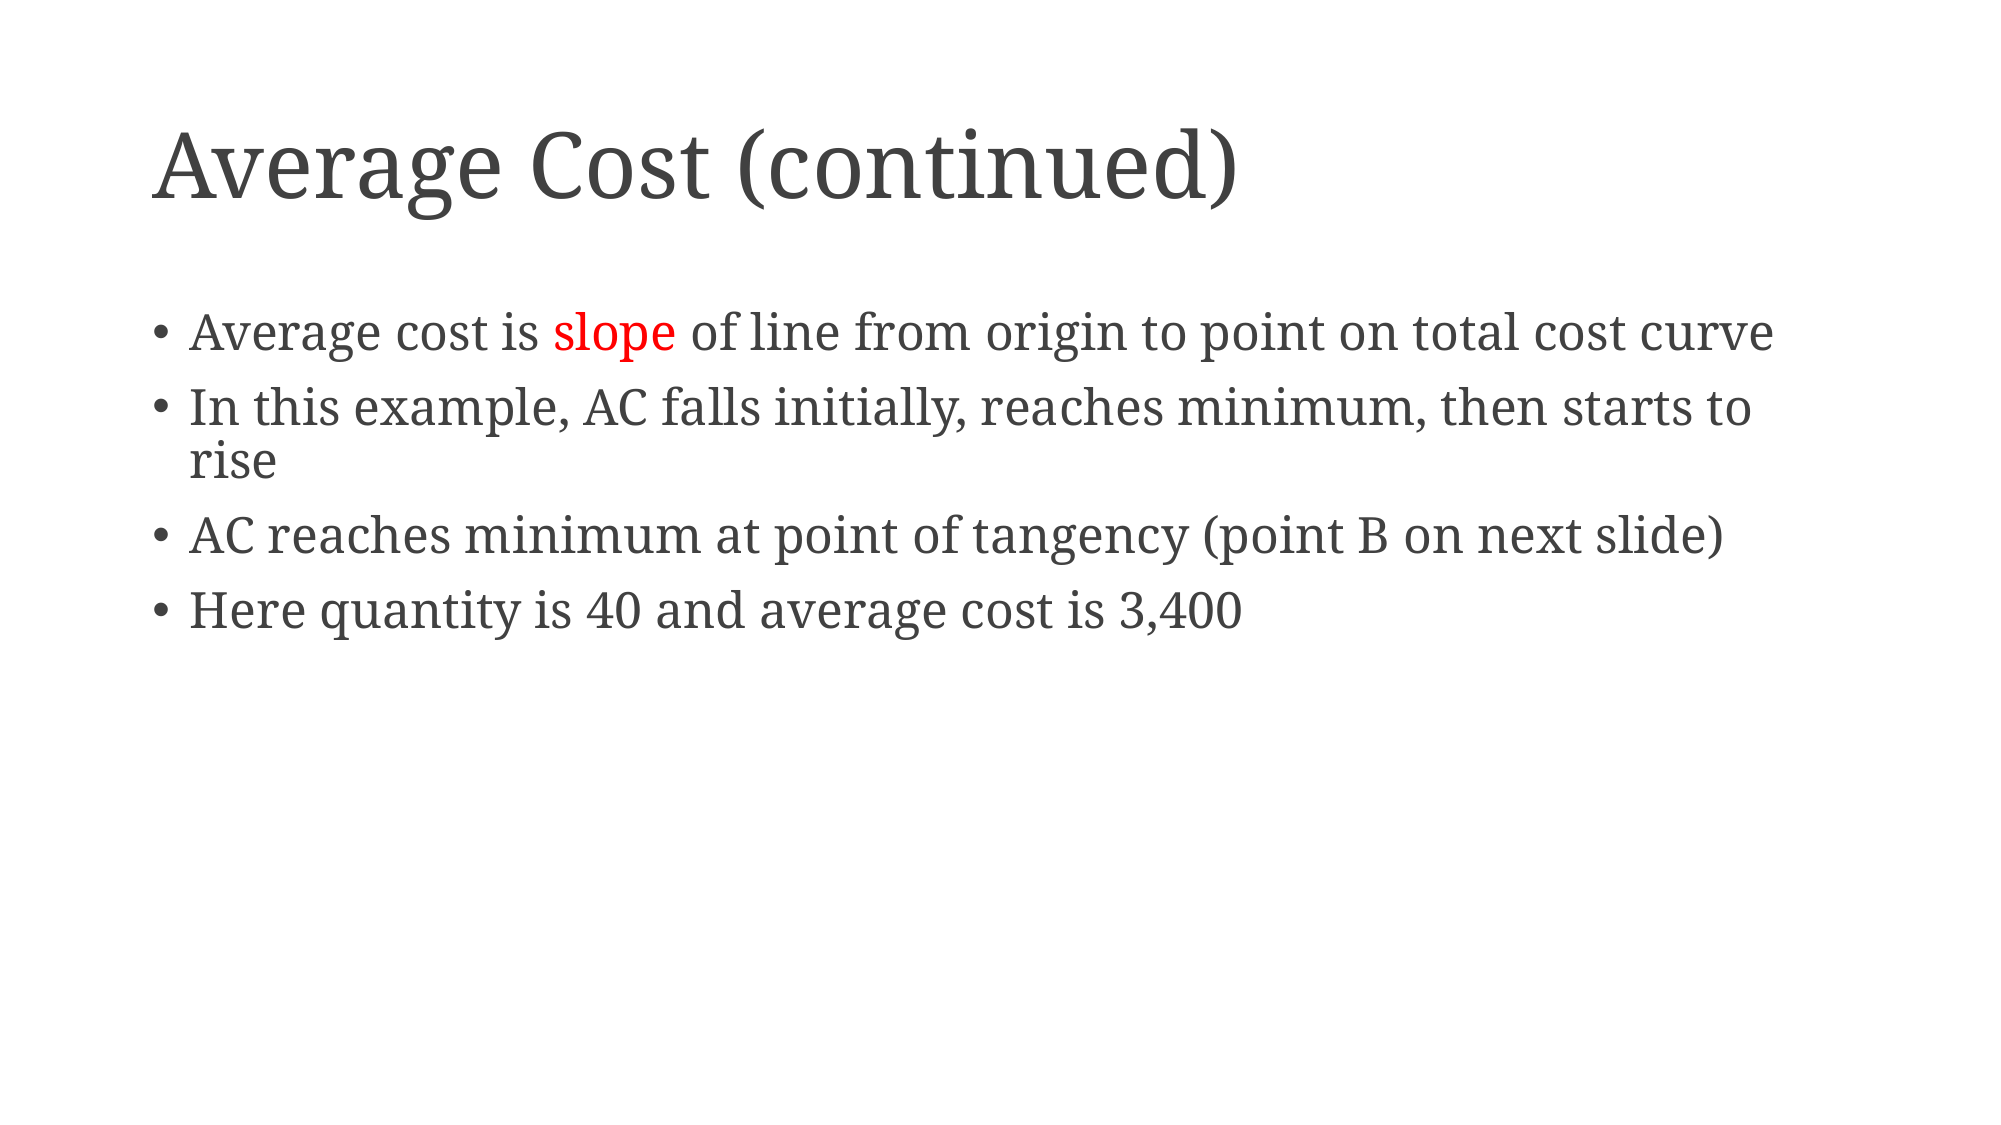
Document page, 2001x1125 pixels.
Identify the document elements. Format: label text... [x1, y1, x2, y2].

title Average Cost (continued) [137, 59, 1863, 278]
list Average cost is slope of line from origin to point on total cost curve In this example, AC falls initially, reaches minimum, then starts to rise AC reaches minimum at point of tangency (point B on next slide) Here quantity is 40 and average cost is 3,400 [137, 299, 1863, 1014]
